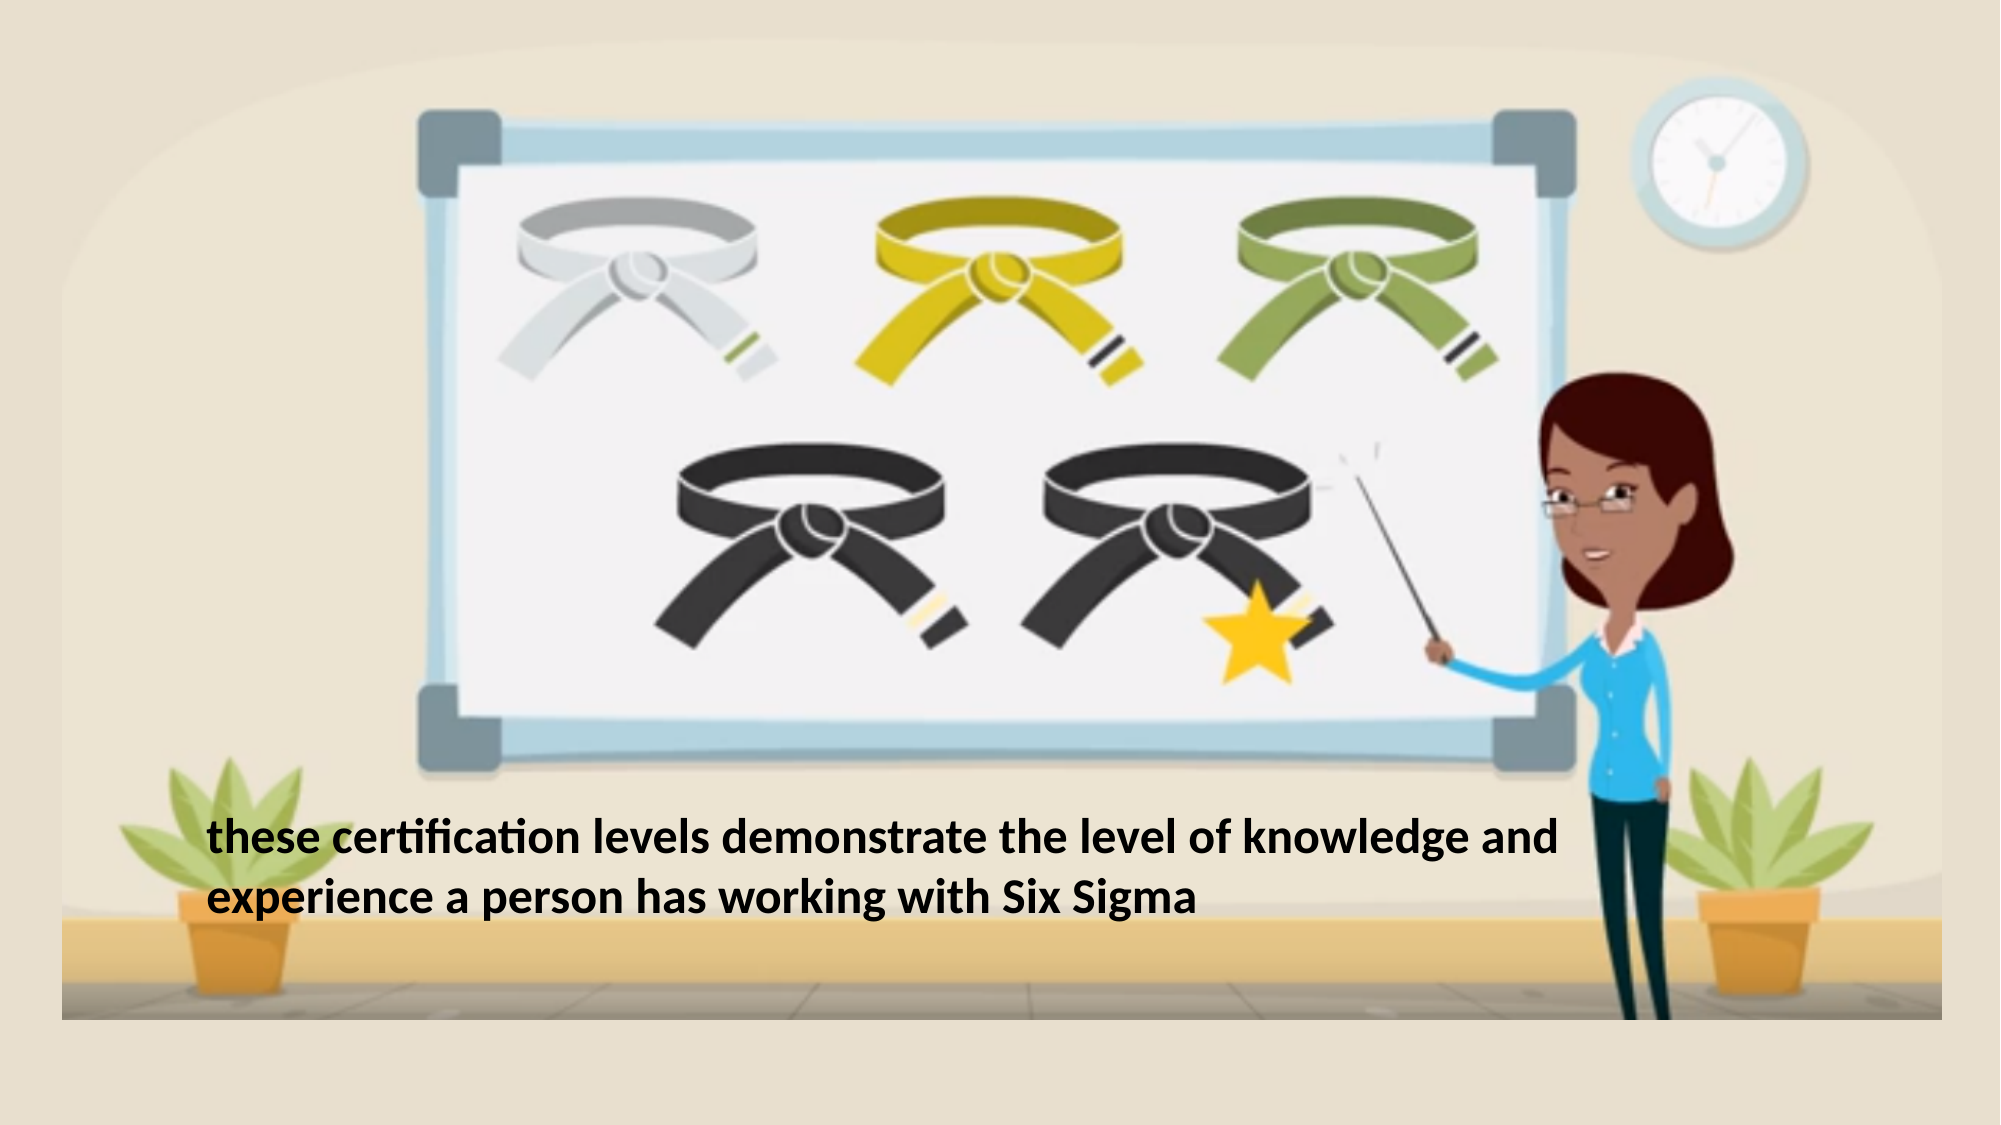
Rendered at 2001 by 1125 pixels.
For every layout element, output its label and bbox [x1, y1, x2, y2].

picture [62, 25, 1942, 1020]
